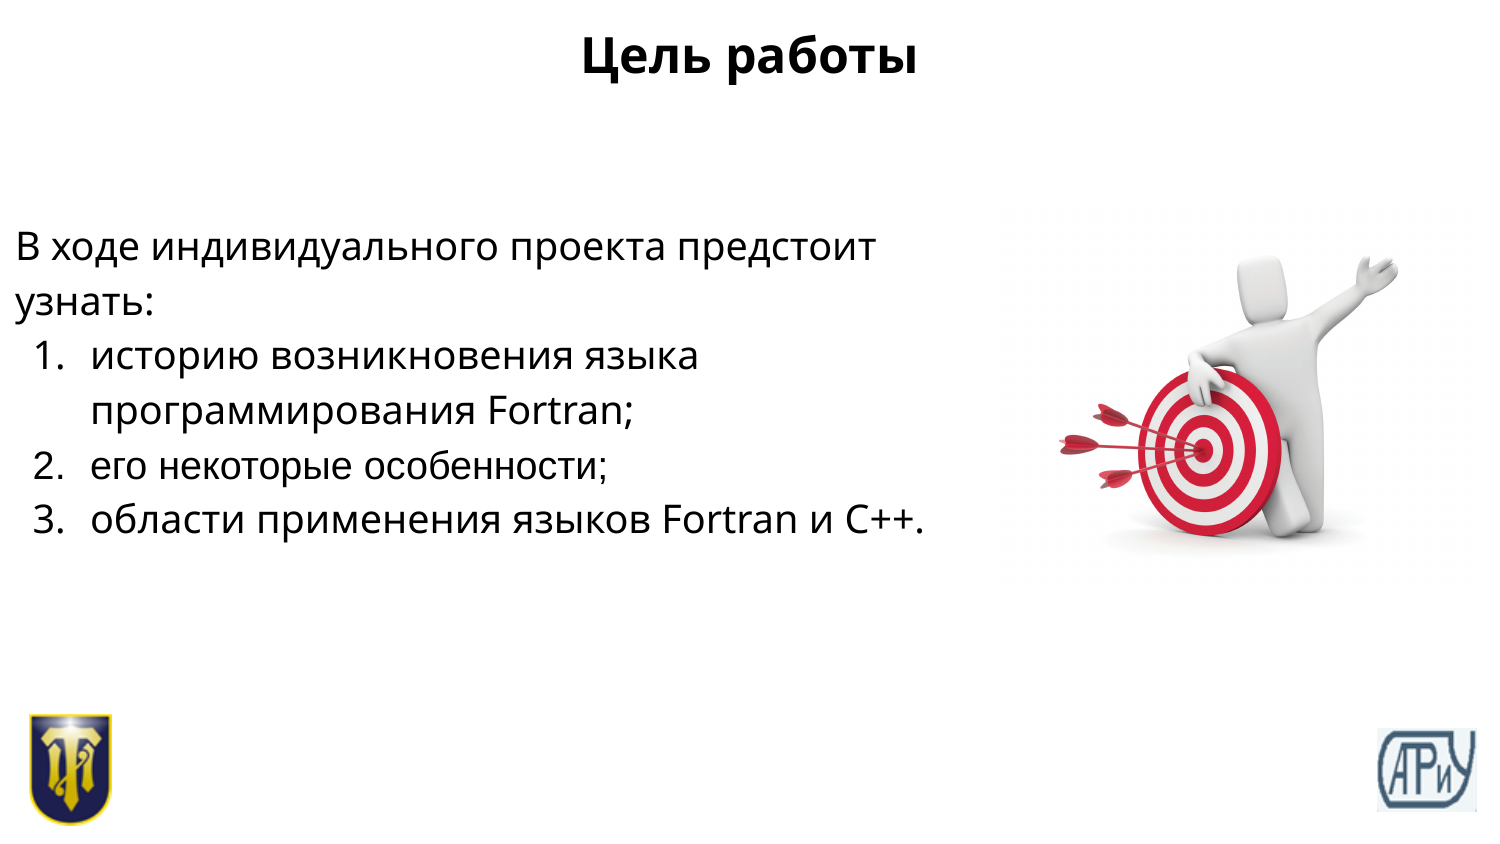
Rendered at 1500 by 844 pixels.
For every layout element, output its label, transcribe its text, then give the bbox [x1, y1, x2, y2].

picture [1376, 728, 1478, 812]
picture [994, 198, 1478, 586]
text_box Цель работы [0, 0, 1500, 137]
text_box В ходе индивидуального проекта предстоит узнать: историю возникновения языка программирования Fortran; его некоторые особенности; области применения языков Fortran и C++. [0, 199, 1012, 621]
picture [29, 714, 112, 826]
